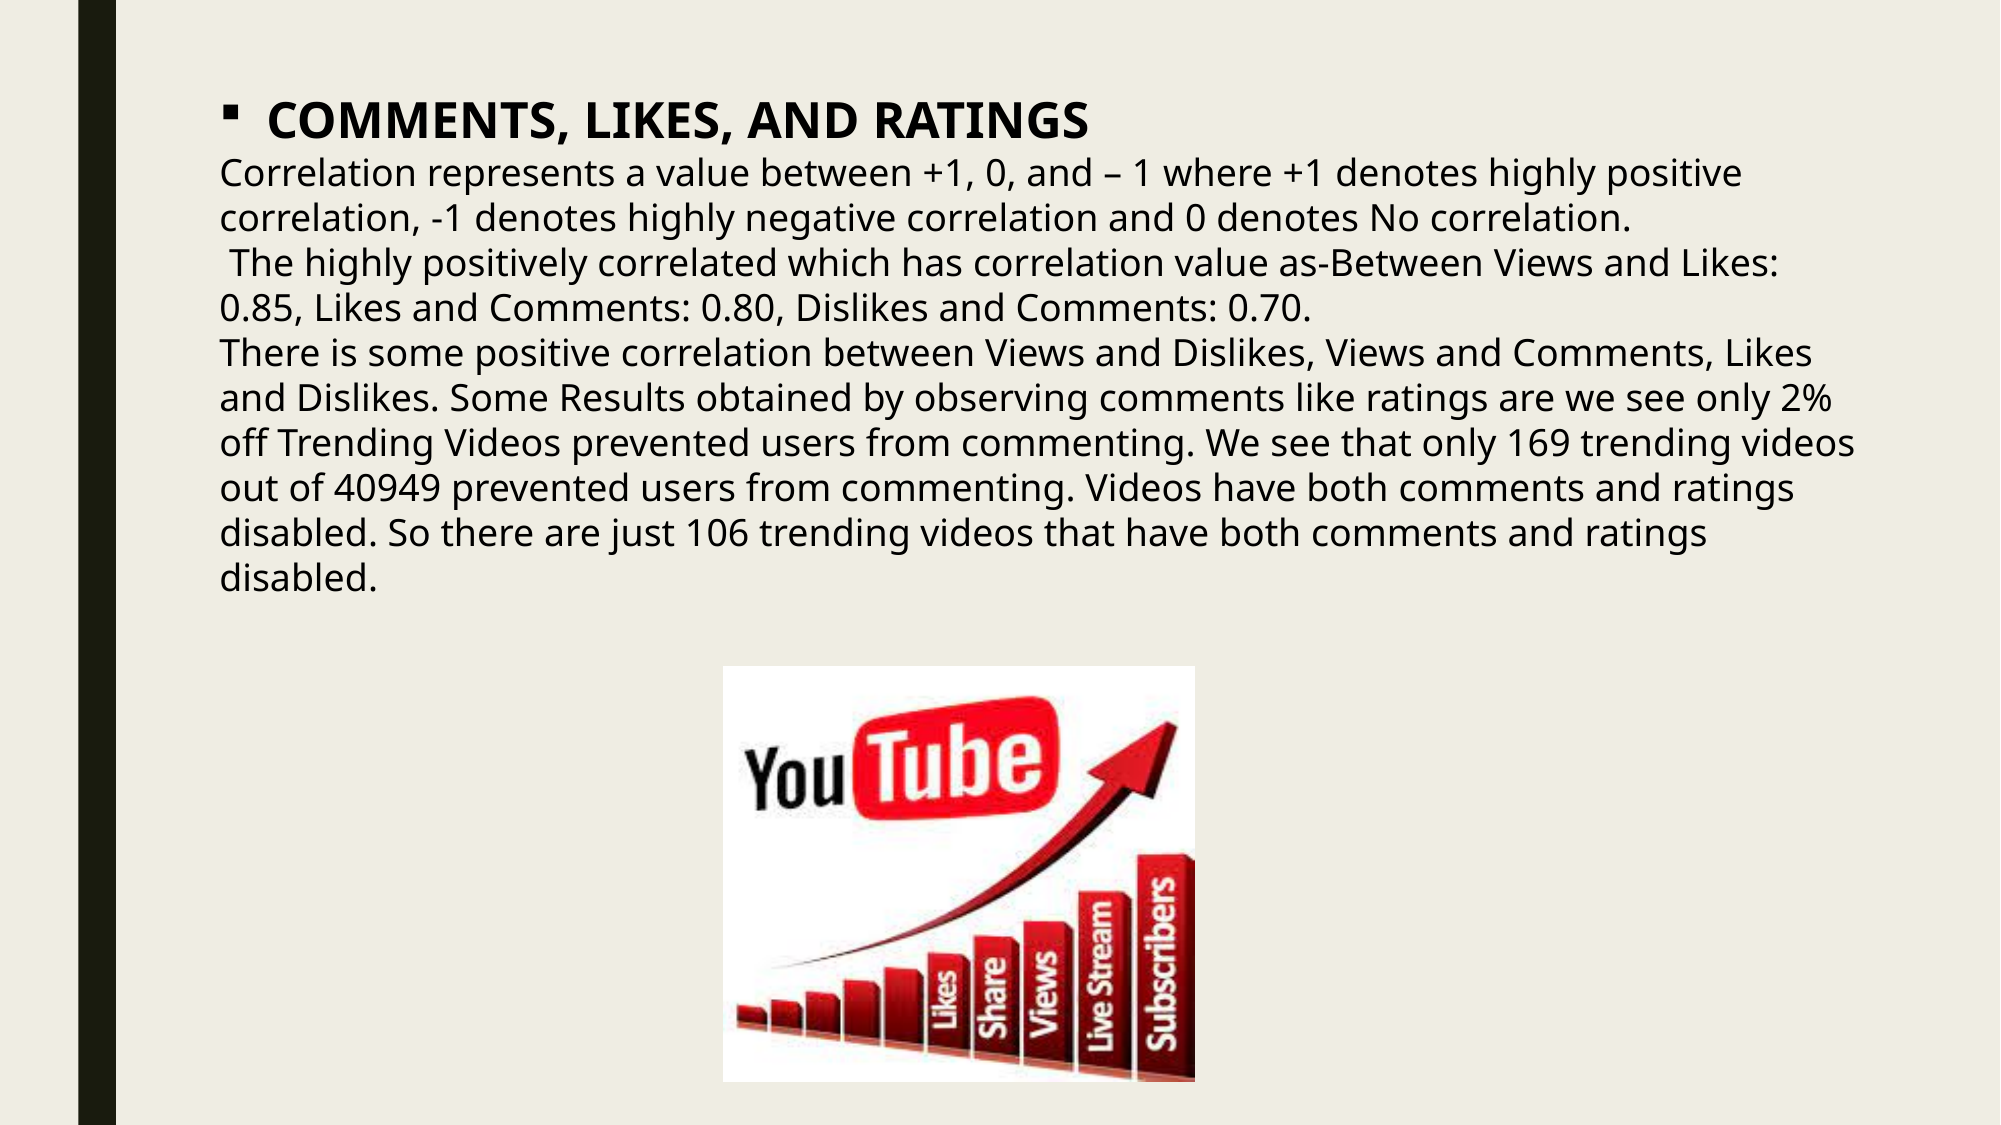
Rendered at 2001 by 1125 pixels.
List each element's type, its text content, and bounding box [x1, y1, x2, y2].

text_box COMMENTS, LIKES, AND RATINGS Correlation represents a value between +1, 0, and – 1 where +1 denotes highly positive correlation, -1 denotes highly negative correlation and 0 denotes No correlation. The highly positively correlated which has correlation value as-Between Views and Likes: 0.85, Likes and Comments: 0.80, Dislikes and Comments: 0.70. There is some positive correlation between Views and Dislikes, Views and Comments, Likes and Dislikes. Some Results obtained by observing comments like ratings are we see only 2% off Trending Videos prevented users from commenting. We see that only 169 trending videos out of 40949 prevented users from commenting. Videos have both comments and ratings disabled. So there are just 106 trending videos that have both comments and ratings disabled. [204, 81, 1889, 607]
picture [723, 666, 1195, 1082]
